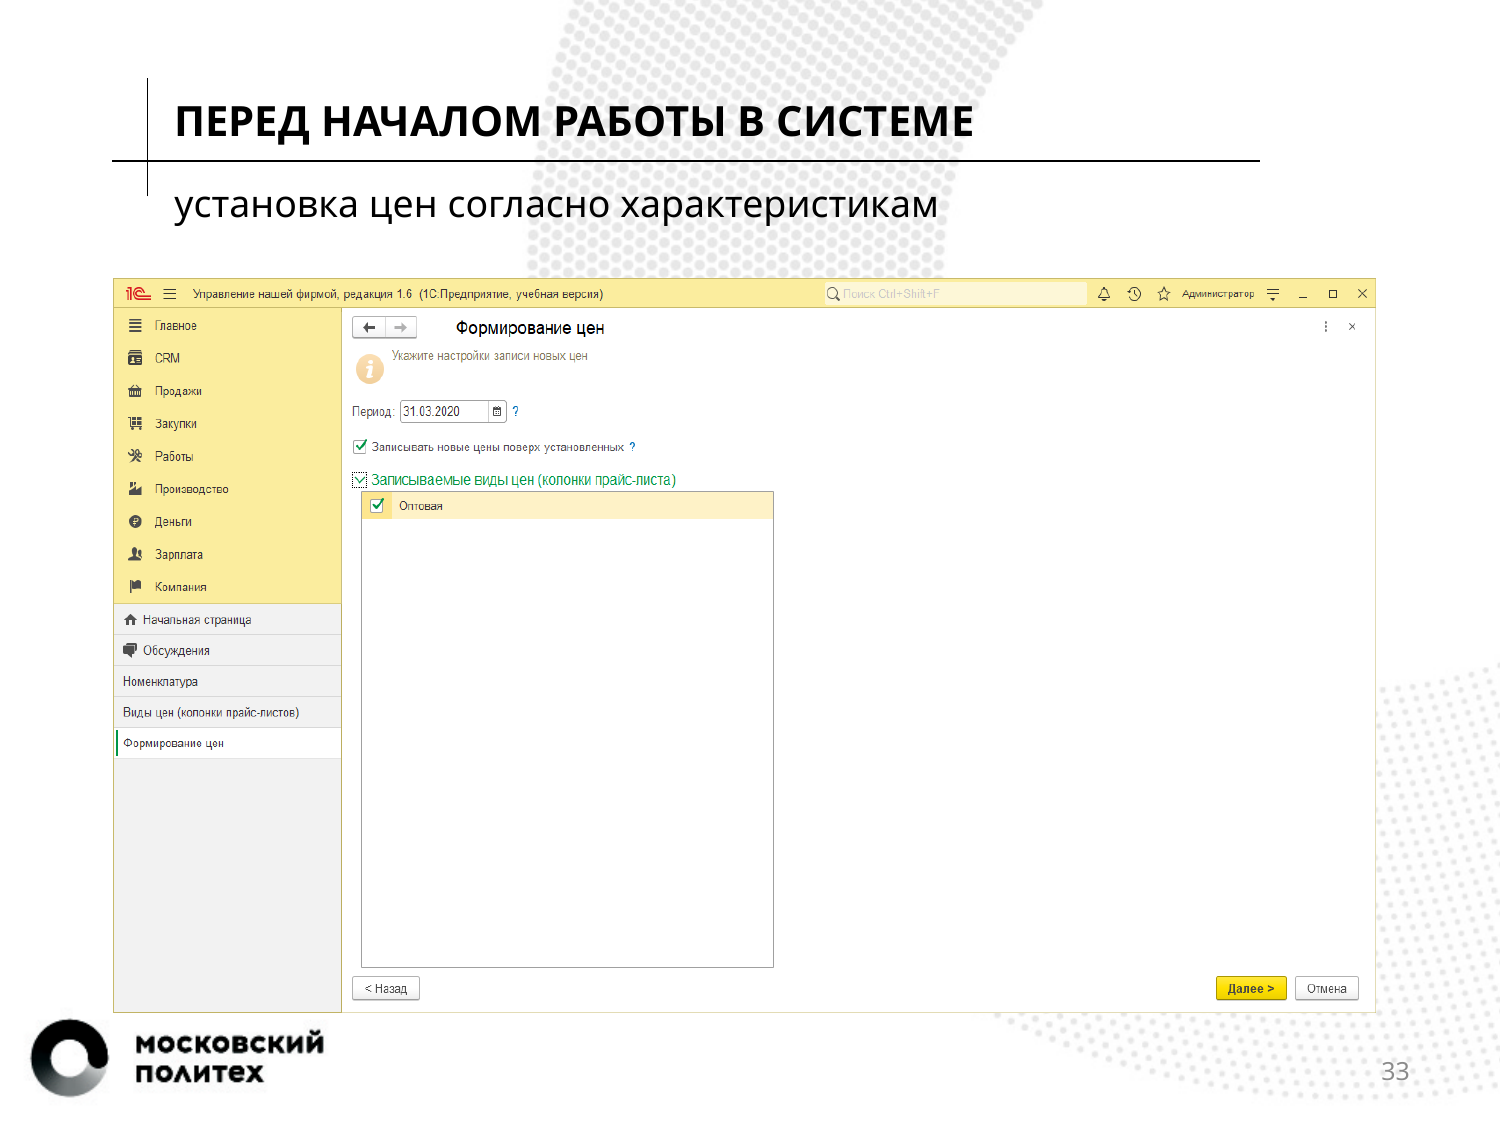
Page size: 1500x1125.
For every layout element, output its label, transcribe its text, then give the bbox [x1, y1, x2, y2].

slide_number 33 [1074, 1042, 1425, 1103]
picture [0, 0, 1500, 1125]
title установка цен согласно характеристикам [159, 161, 1427, 244]
text_box ПЕРЕД НАЧАЛОМ РАБОТЫ В СИСТЕМЕ [159, 78, 1427, 161]
